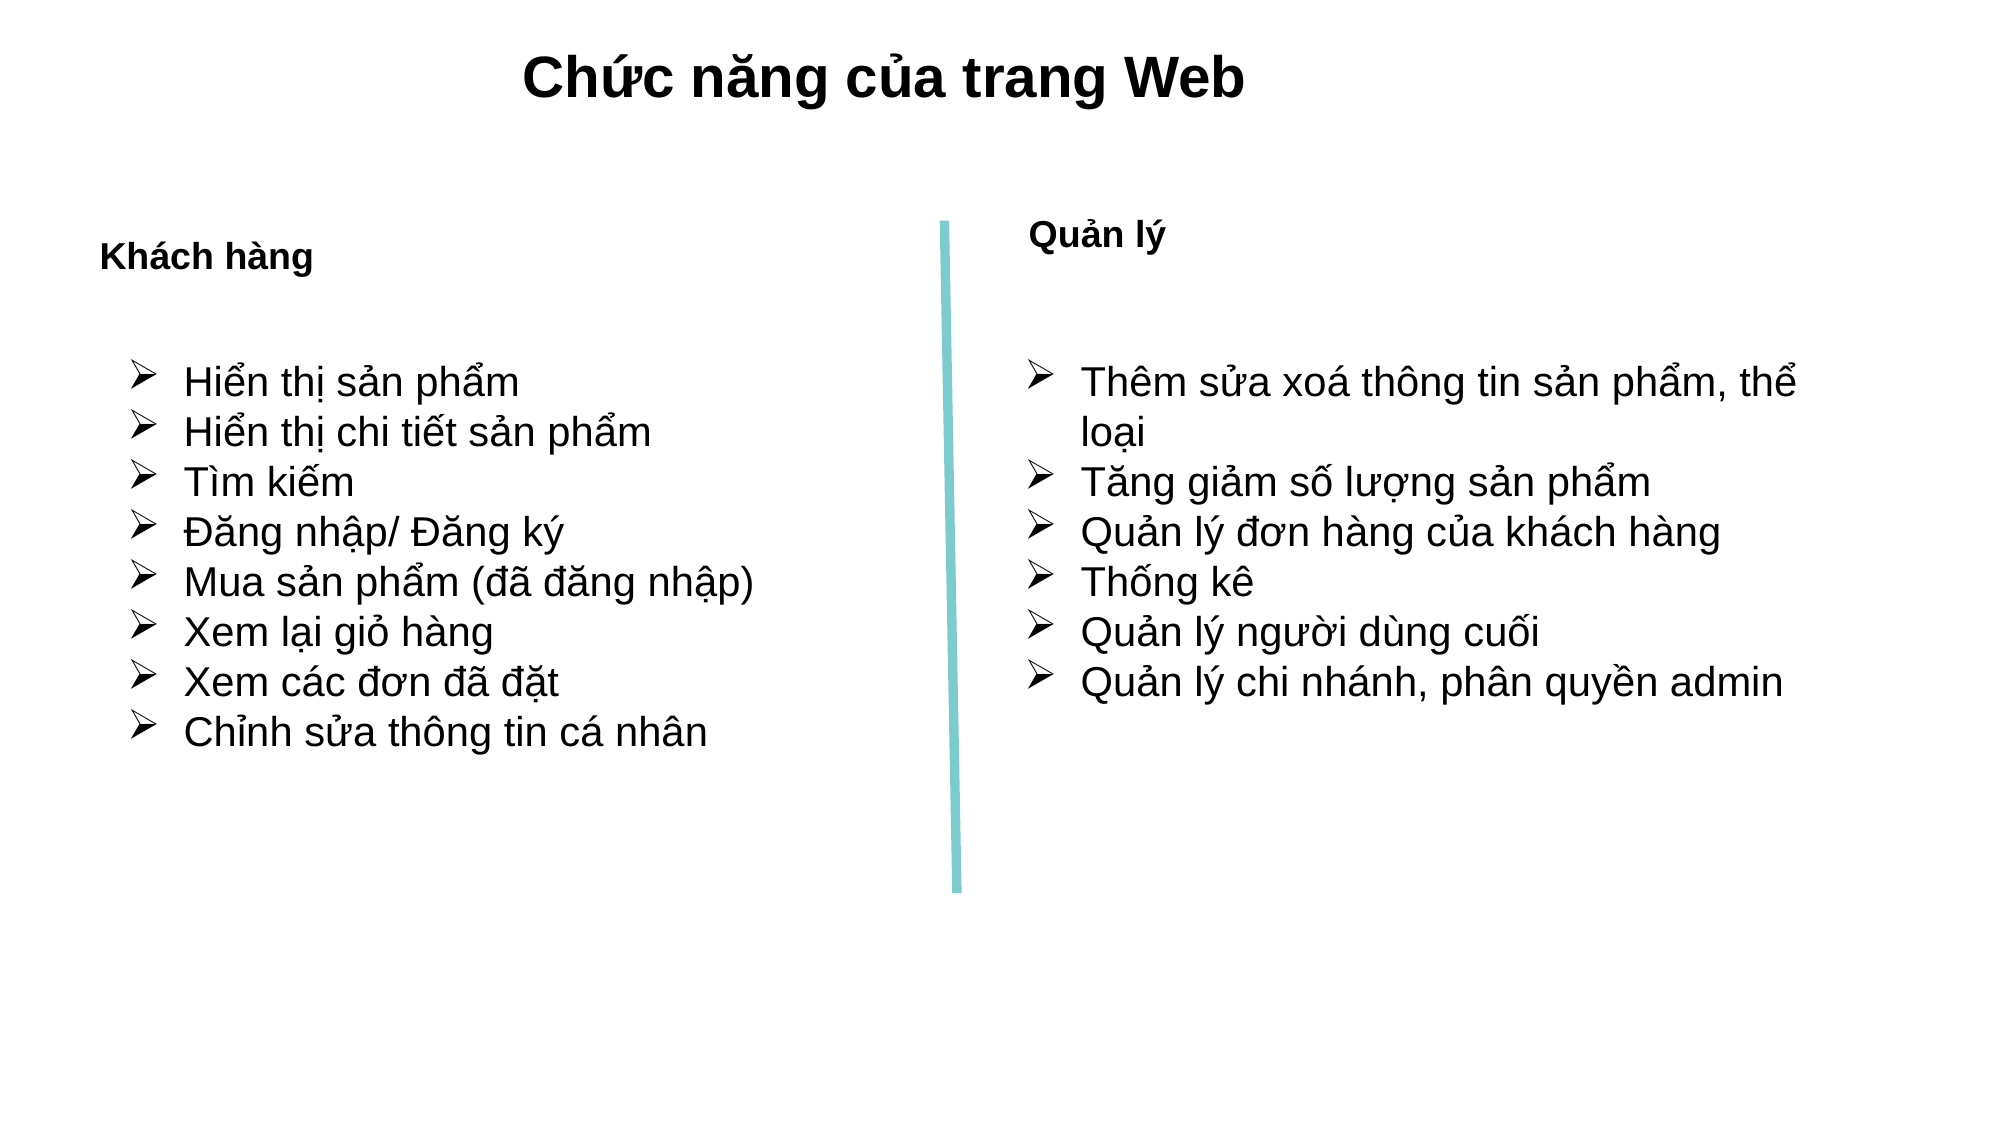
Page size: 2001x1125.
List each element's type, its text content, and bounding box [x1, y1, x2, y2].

text_box Chức năng của trang Web [507, 31, 1597, 117]
text_box Hiển thị sản phẩm Hiển thị chi tiết sản phẩm Tìm kiếm Đăng nhập/ Đăng ký Mua sản phẩm (đã đăng nhập) Xem lại giỏ hàng Xem các đơn đã đặt Chỉnh sửa thông tin cá nhân [112, 347, 835, 763]
text_box Khách hàng [84, 224, 770, 285]
text_box Thêm sửa xoá thông tin sản phẩm, thể loại Tăng giảm số lượng sản phẩm Quản lý đơn hàng của khách hàng Thống kê Quản lý người dùng cuối Quản lý chi nhánh, phân quyền admin [1009, 347, 1868, 713]
text_box Quản lý [1013, 202, 1699, 263]
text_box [944, 220, 957, 893]
